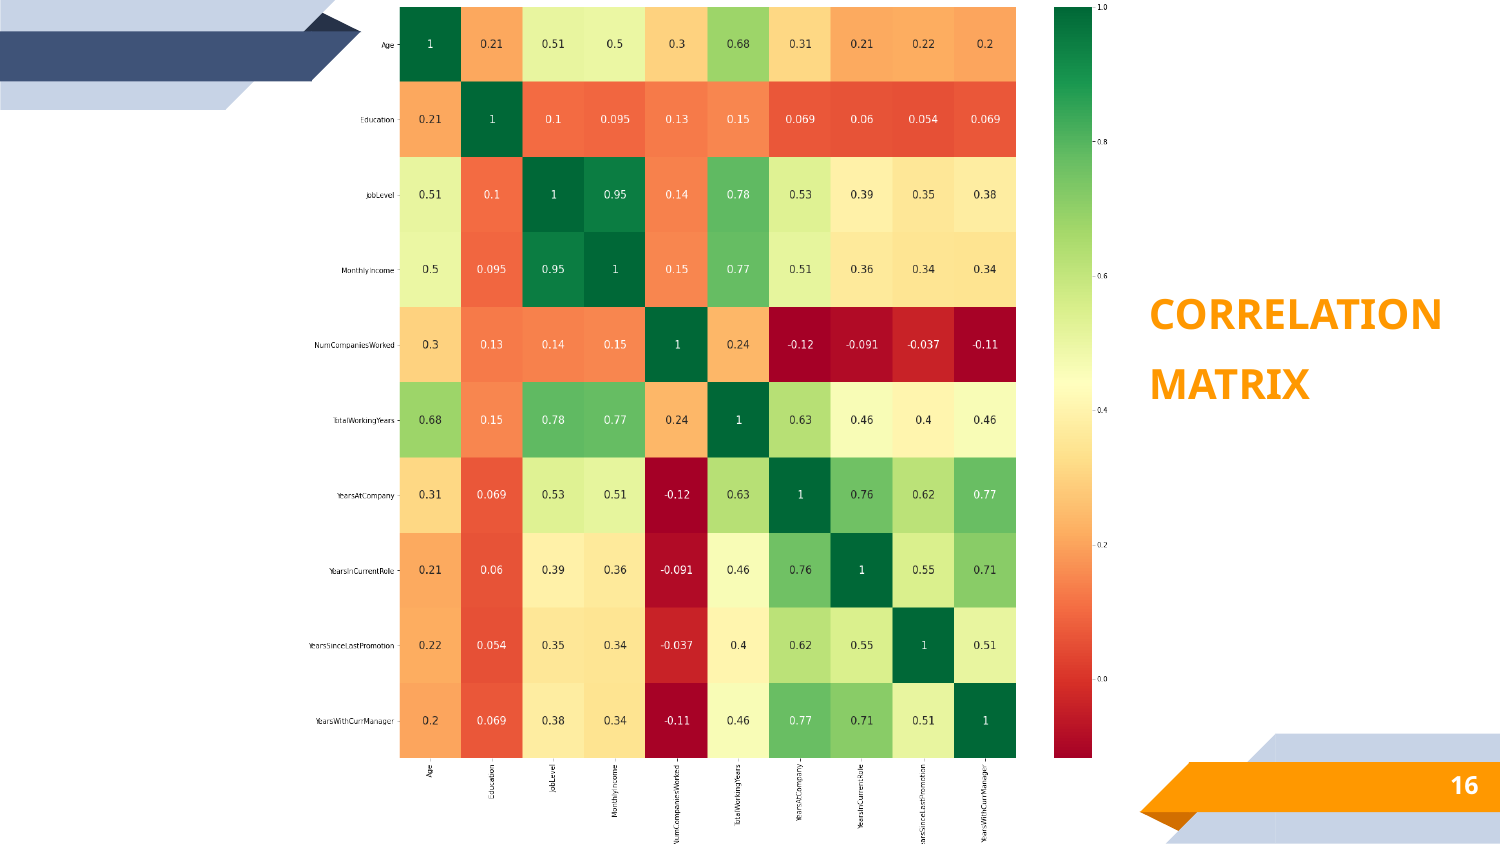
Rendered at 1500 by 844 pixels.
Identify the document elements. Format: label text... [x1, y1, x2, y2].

slide_number ‹#› [1249, 760, 1494, 813]
text_box CORRELATION MATRIX [1133, 272, 1500, 402]
picture [302, 0, 1112, 844]
